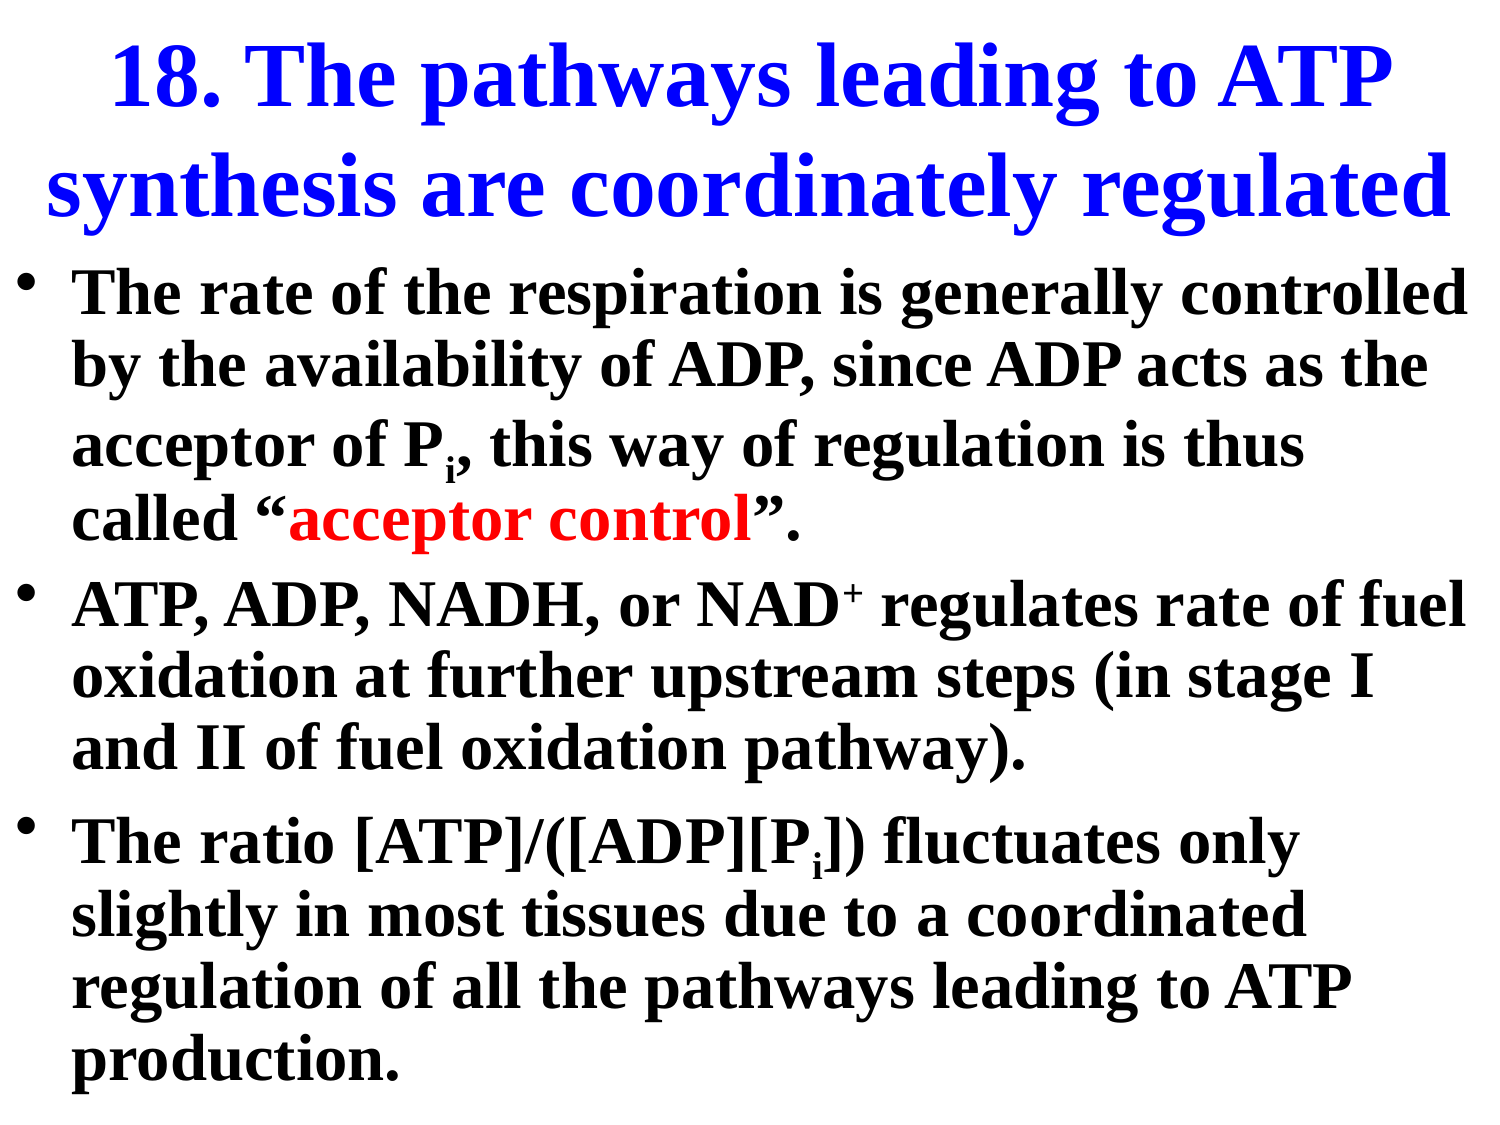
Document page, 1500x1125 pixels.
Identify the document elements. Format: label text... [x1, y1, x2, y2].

list The rate of the respiration is generally controlled by the availability of ADP, since ADP acts as the acceptor of Pi, this way of regulation is thus called “acceptor control”. ATP, ADP, NADH, or NAD+ regulates rate of fuel oxidation at further upstream steps (in stage I and II of fuel oxidation pathway). The ratio [ATP]/([ADP][Pi]) fluctuates only slightly in most tissues due to a coordinated regulation of all the pathways leading to ATP production. [0, 249, 1500, 1125]
title 18. The pathways leading to ATP synthesis are coordinately regulated [0, 30, 1500, 219]
